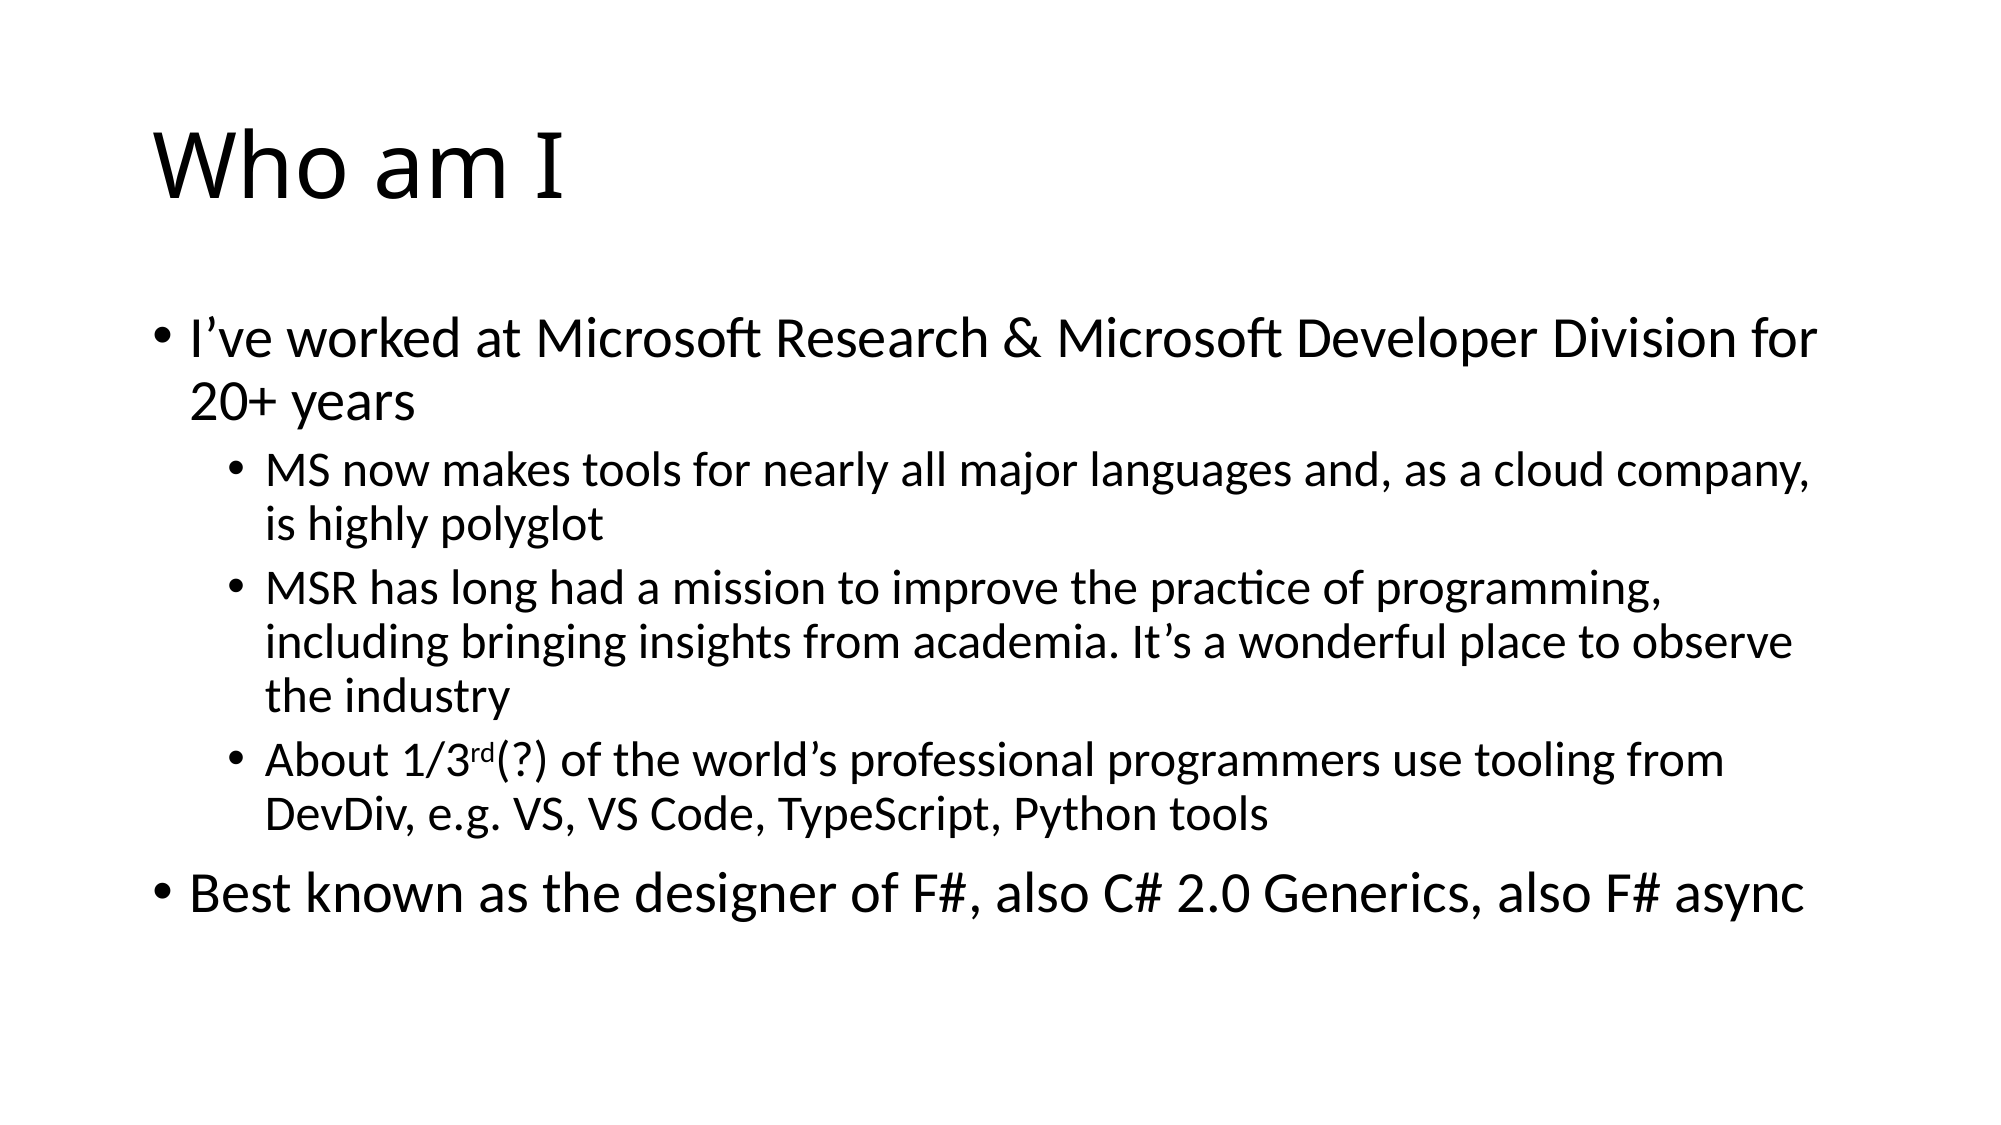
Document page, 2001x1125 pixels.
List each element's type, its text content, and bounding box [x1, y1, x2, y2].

list I’ve worked at Microsoft Research & Microsoft Developer Division for 20+ years MS now makes tools for nearly all major languages and, as a cloud company, is highly polyglot MSR has long had a mission to improve the practice of programming, including bringing insights from academia. It’s a wonderful place to observe the industry About 1/3rd(?) of the world’s professional programmers use tooling from DevDiv, e.g. VS, VS Code, TypeScript, Python tools Best known as the designer of F#, also C# 2.0 Generics, also F# async [137, 299, 1863, 1014]
title Who am I [137, 59, 1863, 278]
